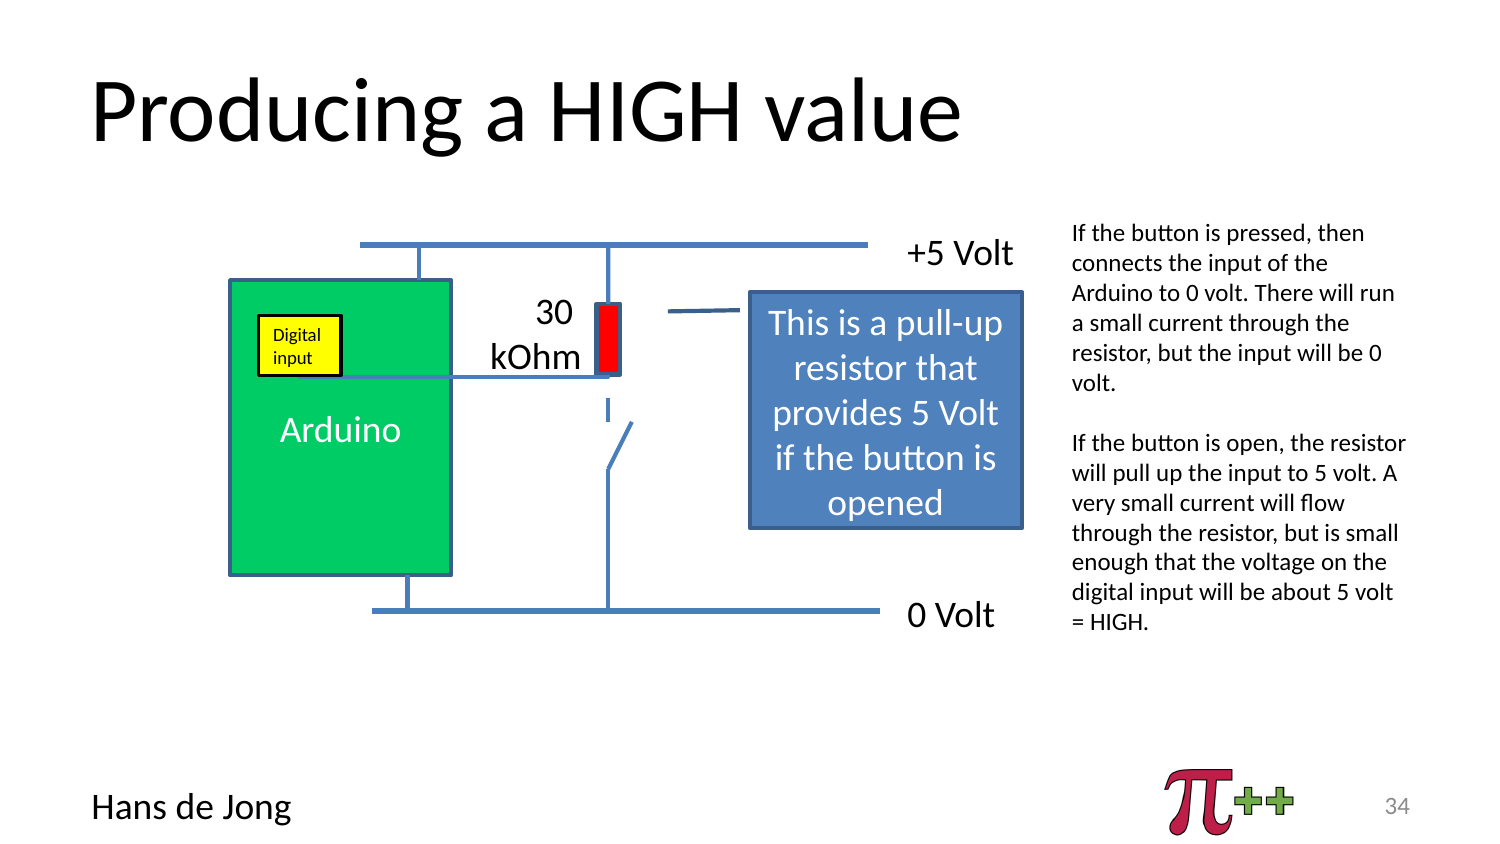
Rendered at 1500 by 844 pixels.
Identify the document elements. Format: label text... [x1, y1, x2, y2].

title Producing a HIGH value [75, 0, 1425, 210]
text_box 30 kOhm [459, 280, 597, 385]
picture [1163, 768, 1294, 836]
text_box This is a pull-up resistor that provides 5 Volt if the button is opened [748, 290, 1024, 530]
text_box 0 Volt [892, 582, 1011, 642]
text_box Digital input [258, 315, 341, 376]
text_box If the button is pressed, then connects the input of the Arduino to 0 volt. There will run a small current through the resistor, but the input will be 0 volt. If the button is open, the resistor will pull up the input to 5 volt. A very small current will flow through the resistor, but is small enough that the voltage on the digital input will be about 5 volt = HIGH. [1057, 209, 1424, 644]
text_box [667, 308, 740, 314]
text_box 34 [1340, 782, 1425, 827]
text_box Arduino [228, 278, 453, 577]
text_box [607, 421, 633, 470]
text_box [597, 302, 622, 377]
text_box +5 Volt [892, 220, 1030, 281]
